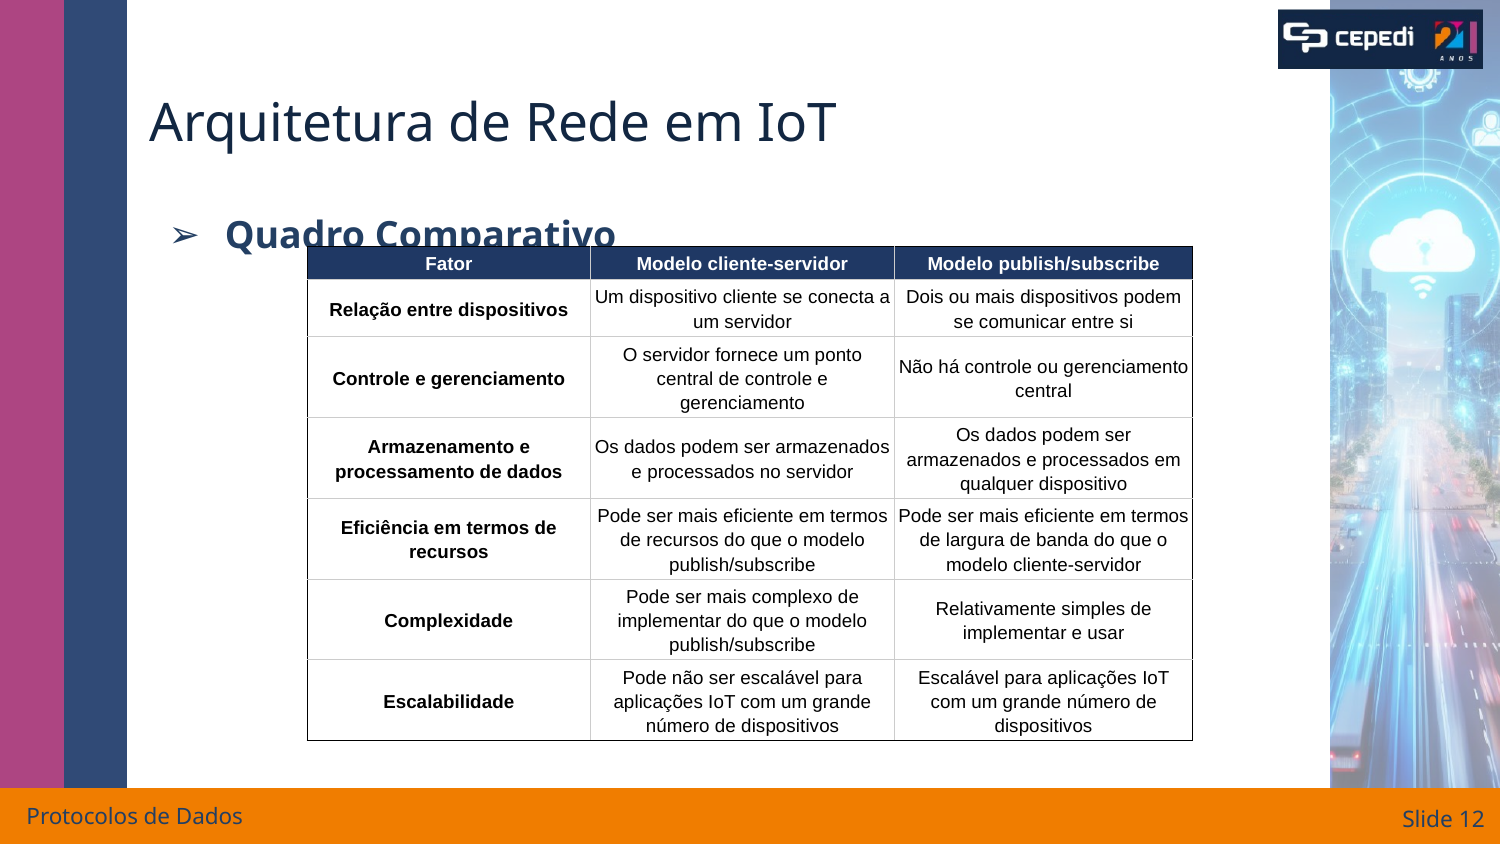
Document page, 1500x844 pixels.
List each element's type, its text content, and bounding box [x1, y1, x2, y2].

table_cell Não há controle ou gerenciamento central [895, 337, 1192, 417]
table_cell Escalável para aplicações IoT com um grande número de dispositivos [895, 660, 1192, 740]
picture [0, 0, 1500, 844]
slide_number Slide ‹#› [1277, 789, 1500, 844]
table_cell Eficiência em termos de recursos [308, 499, 590, 579]
table_cell Pode ser mais complexo de implementar do que o modelo publish/subscribe [591, 580, 894, 659]
table_header Fator [308, 247, 590, 279]
table_cell Pode não ser escalável para aplicações IoT com um grande número de dispositivos [591, 660, 894, 740]
table_cell O servidor fornece um ponto central de controle e gerenciamento [591, 337, 894, 417]
table_cell Pode ser mais eficiente em termos de recursos do que o modelo publish/subscribe [591, 499, 894, 579]
list Quadro Comparativo [134, 189, 1339, 750]
table_cell Um dispositivo cliente se conecta a um servidor [591, 280, 894, 336]
table_cell Escalabilidade [308, 660, 590, 740]
subtitle Protocolos de Dados [11, 782, 677, 844]
table_cell Controle e gerenciamento [308, 337, 590, 417]
table_cell Dois ou mais dispositivos podem se comunicar entre si [895, 280, 1192, 336]
table_cell Os dados podem ser armazenados e processados em qualquer dispositivo [895, 418, 1192, 498]
table_cell Relação entre dispositivos [308, 280, 590, 336]
table_cell Relativamente simples de implementar e usar [895, 580, 1192, 659]
table_header Modelo cliente-servidor [591, 247, 894, 279]
table_cell Pode ser mais eficiente em termos de largura de banda do que o modelo cliente-servidor [895, 499, 1192, 579]
title Arquitetura de Rede em IoT [134, 72, 1339, 167]
table_cell Os dados podem ser armazenados e processados no servidor [591, 418, 894, 498]
table_header Modelo publish/subscribe [895, 247, 1192, 279]
table_cell Complexidade [308, 580, 590, 659]
table_cell Armazenamento e processamento de dados [308, 418, 590, 498]
